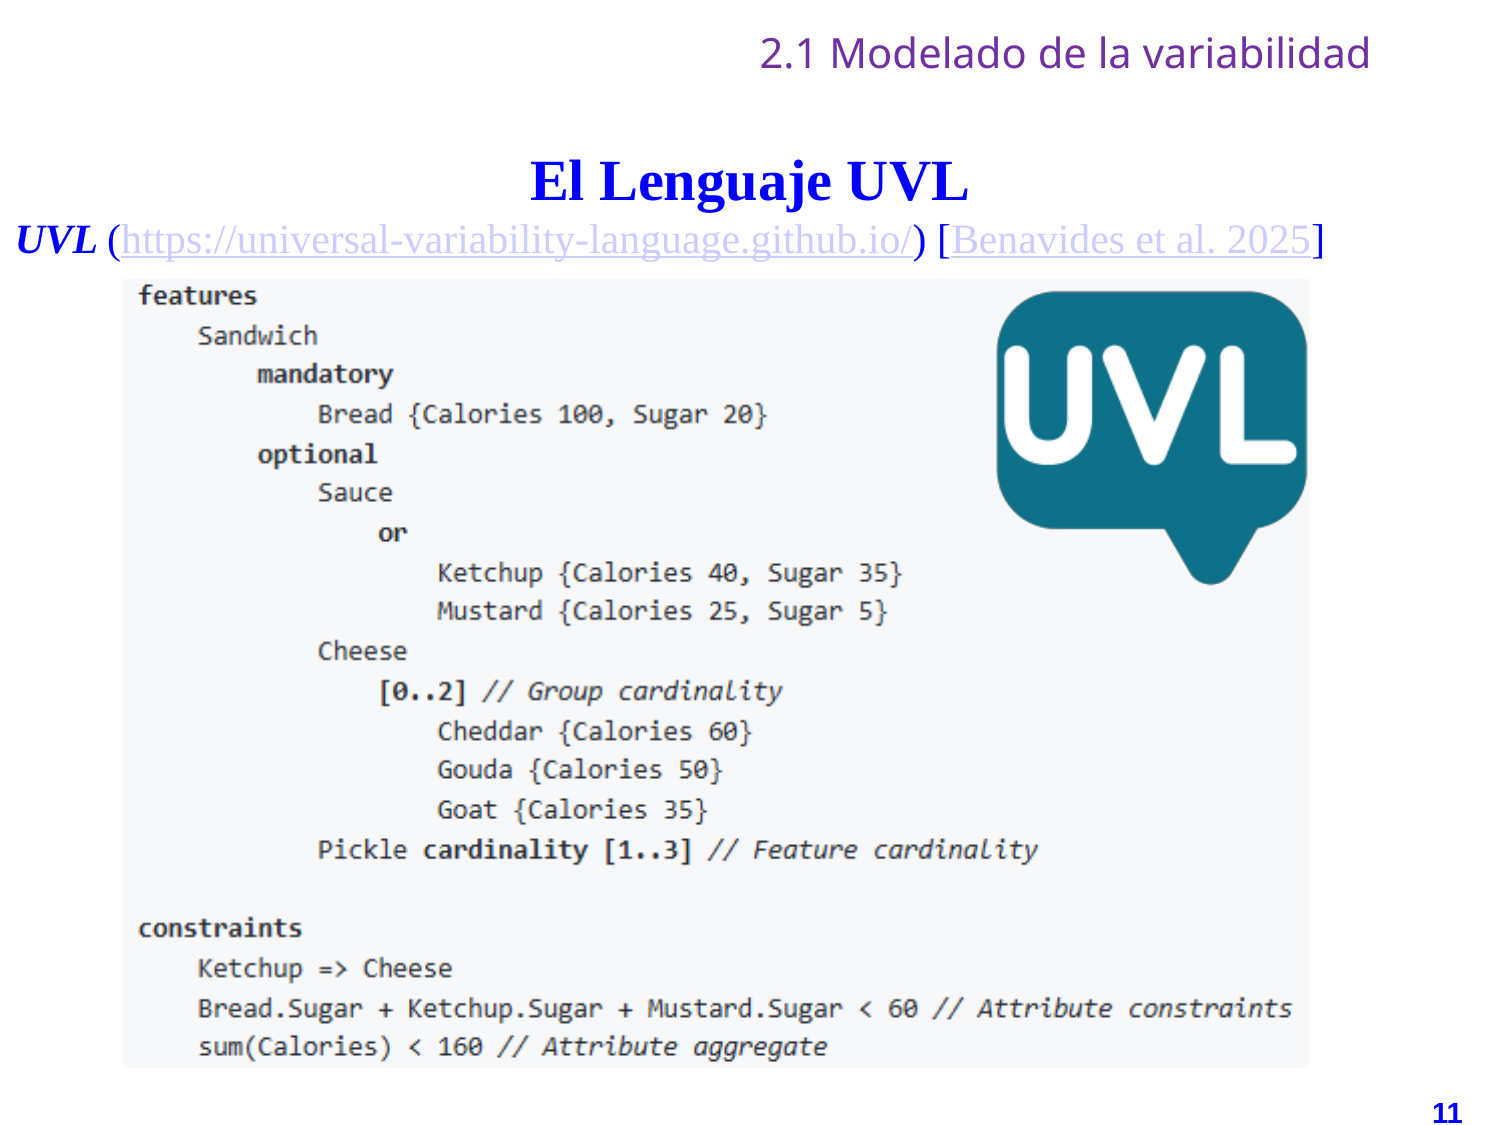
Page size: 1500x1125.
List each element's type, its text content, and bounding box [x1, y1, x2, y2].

title 2.1 Modelado de la variabilidad [631, 19, 1500, 126]
text_box El Lenguaje UVL UVL (https://universal-variability-language.github.io/) [Benavides et al. 2025] [0, 134, 1500, 270]
picture [123, 279, 1309, 1068]
